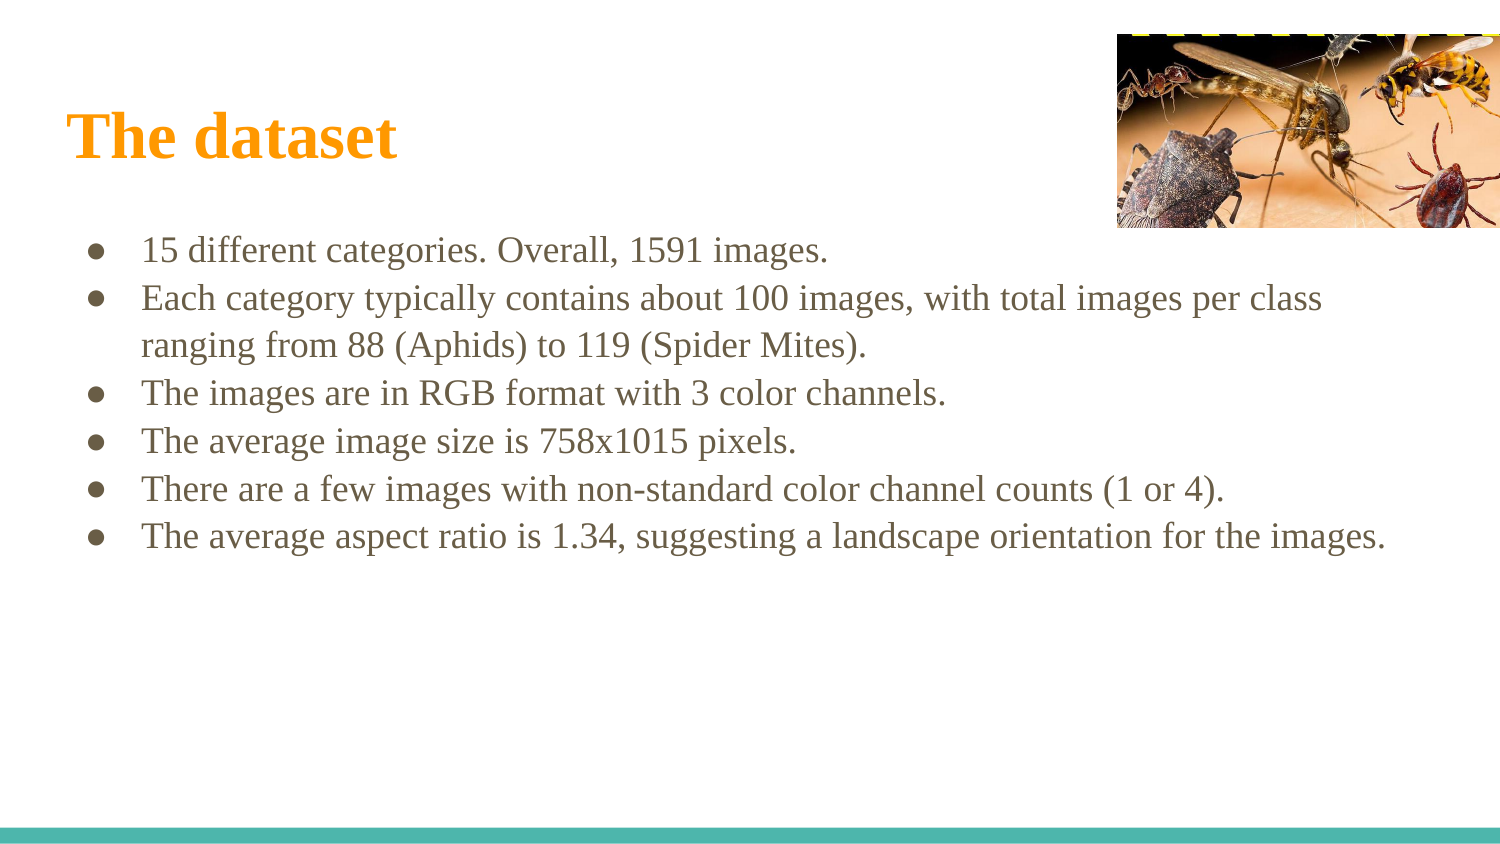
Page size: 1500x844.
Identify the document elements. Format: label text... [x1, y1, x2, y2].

picture [1117, 34, 1500, 228]
list 15 different categories. Overall, 1591 images. Each category typically contains about 100 images, with total images per class ranging from 88 (Aphids) to 119 (Spider Mites). The images are in RGB format with 3 color channels. The average image size is 758x1015 pixels. There are a few images with non-standard color channel counts (1 or 4). The average aspect ratio is 1.34, suggesting a landscape orientation for the images. [51, 207, 1449, 750]
title The dataset [51, 72, 1112, 189]
